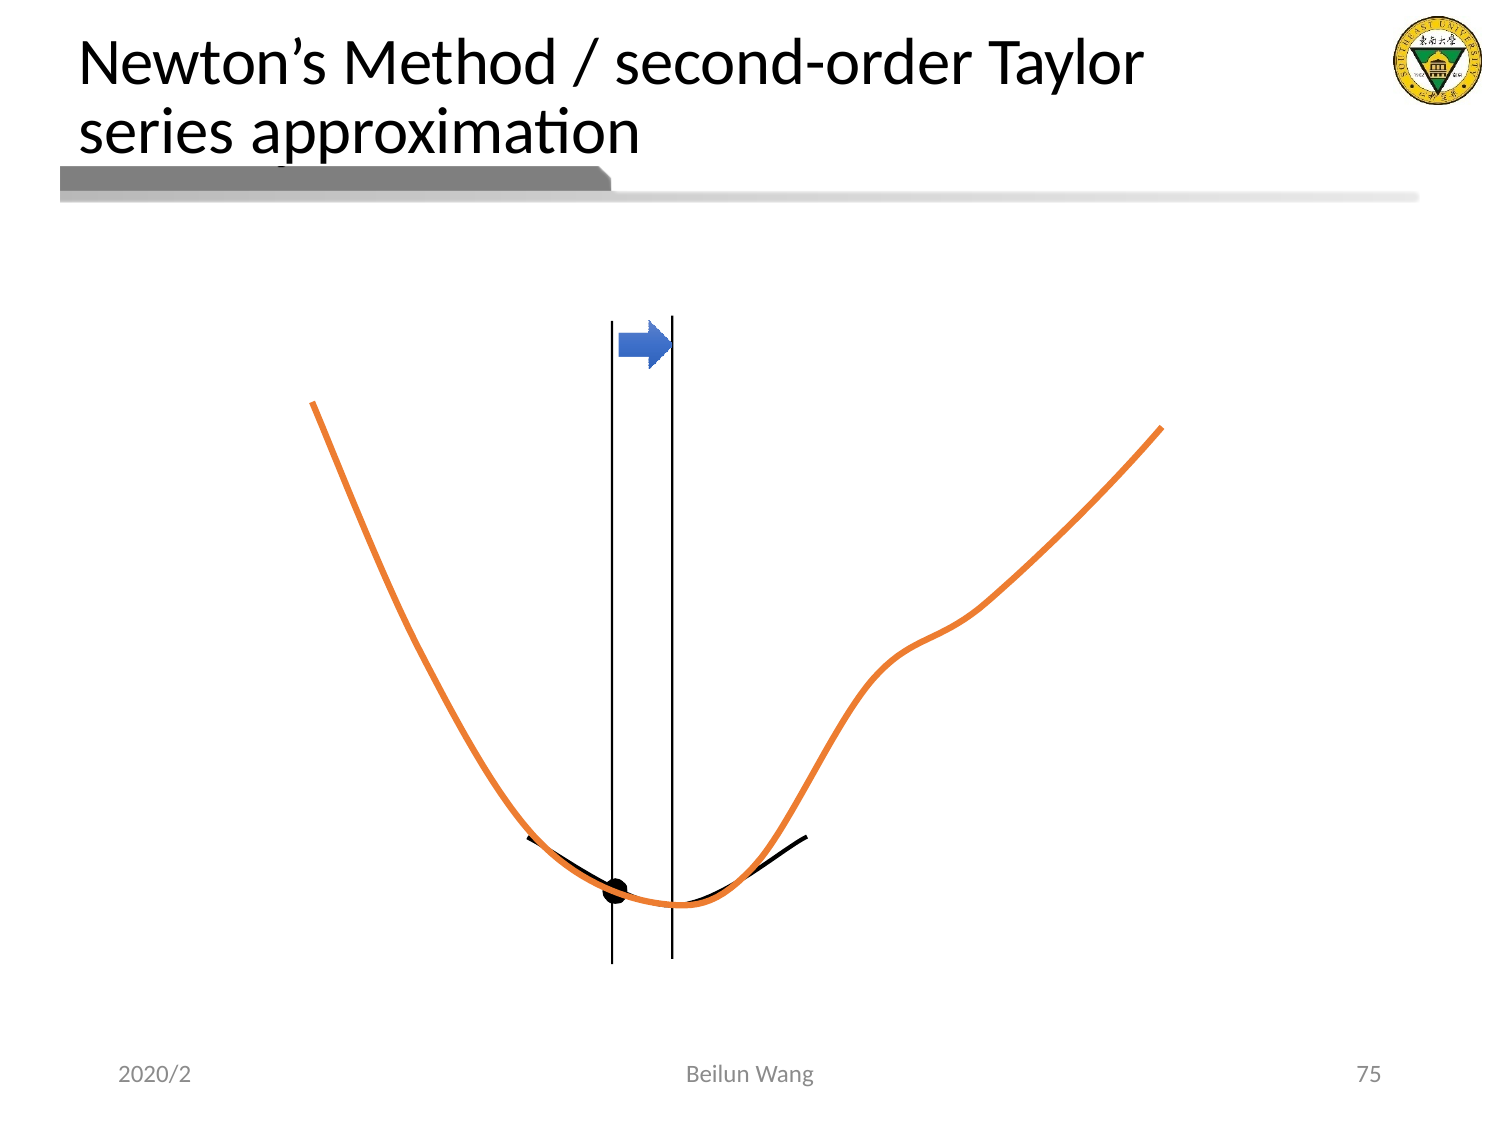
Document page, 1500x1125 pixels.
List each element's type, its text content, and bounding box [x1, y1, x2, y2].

text_box [742, 836, 808, 880]
text_box [613, 892, 628, 904]
text_box [602, 887, 612, 904]
slide_number 2020/2 [103, 1042, 441, 1103]
slide_number 75 [1059, 1042, 1397, 1103]
text_box [618, 320, 673, 369]
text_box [59, 19, 1424, 206]
text_box [312, 401, 1163, 906]
text_box [527, 837, 543, 847]
picture [1393, 16, 1482, 105]
footer Beilun Wang [496, 1042, 1004, 1103]
